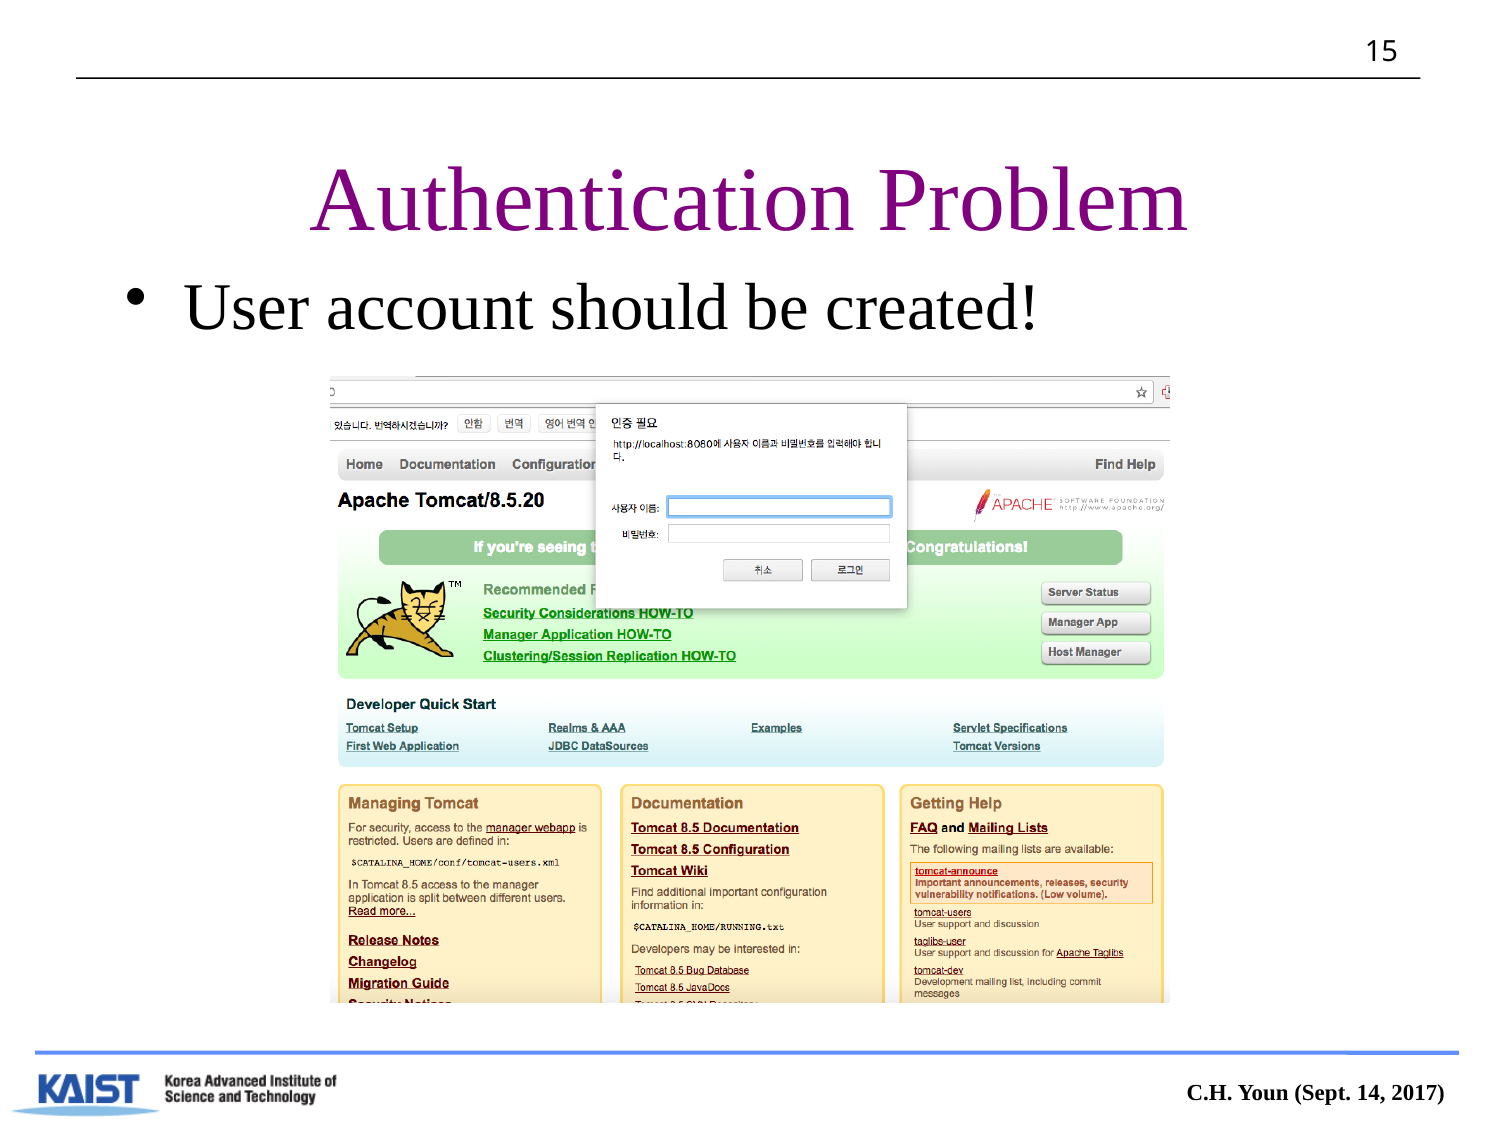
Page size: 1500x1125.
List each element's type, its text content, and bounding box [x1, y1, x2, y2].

picture [7, 1065, 348, 1125]
list User account should be created! [112, 255, 1388, 1000]
title Authentication Problem [112, 99, 1388, 255]
picture [330, 376, 1170, 1003]
